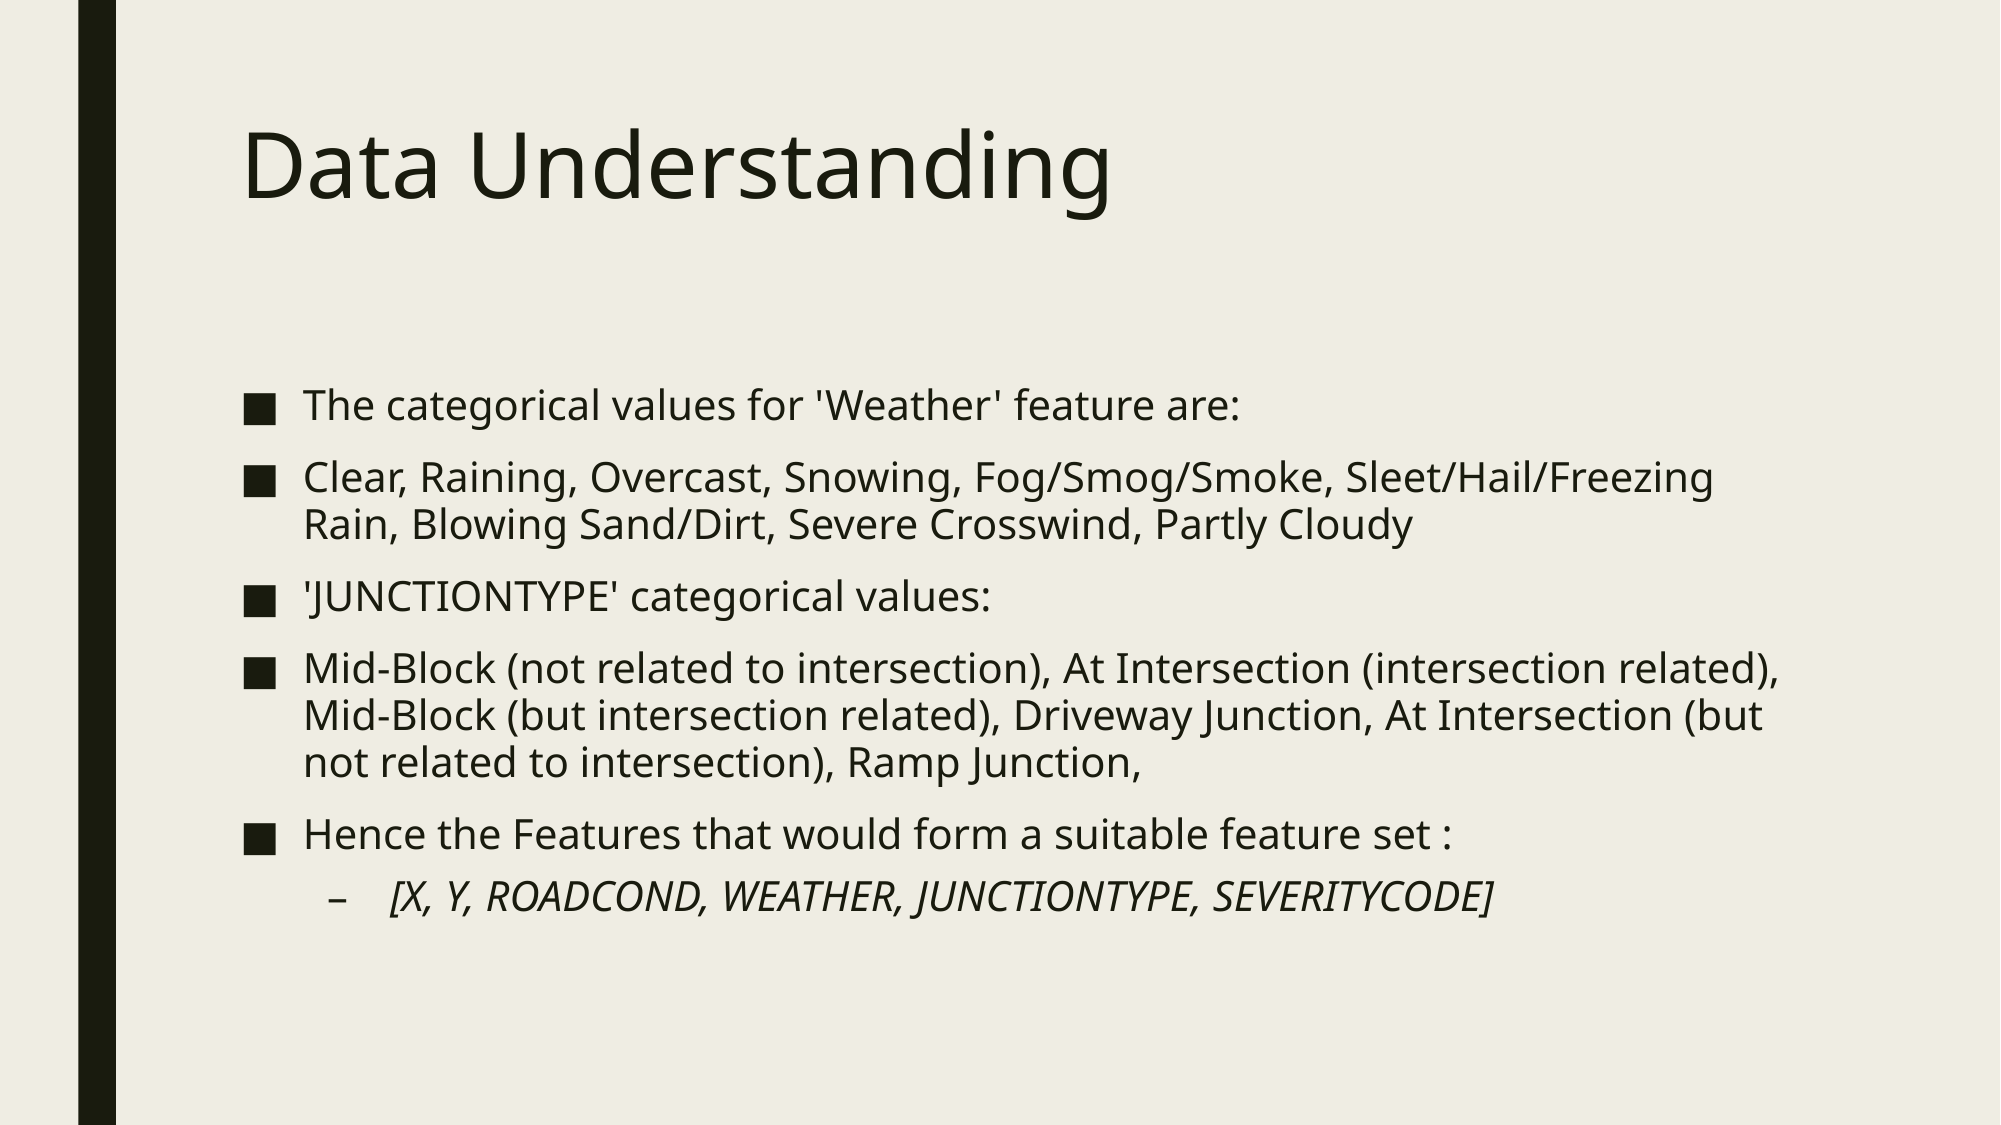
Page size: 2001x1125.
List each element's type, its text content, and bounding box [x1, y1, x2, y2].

list The categorical values for 'Weather' feature are: Clear, Raining, Overcast, Snowing, Fog/Smog/Smoke, Sleet/Hail/Freezing Rain, Blowing Sand/Dirt, Severe Crosswind, Partly Cloudy 'JUNCTIONTYPE' categorical values: Mid-Block (not related to intersection), At Intersection (intersection related), Mid-Block (but intersection related), Driveway Junction, At Intersection (but not related to intersection), Ramp Junction, Hence the Features that would form a suitable feature set : [X, Y, ROADCOND, WEATHER, JUNCTIONTYPE, SEVERITYCODE] [225, 375, 1800, 963]
title Data Understanding [225, 112, 1800, 357]
